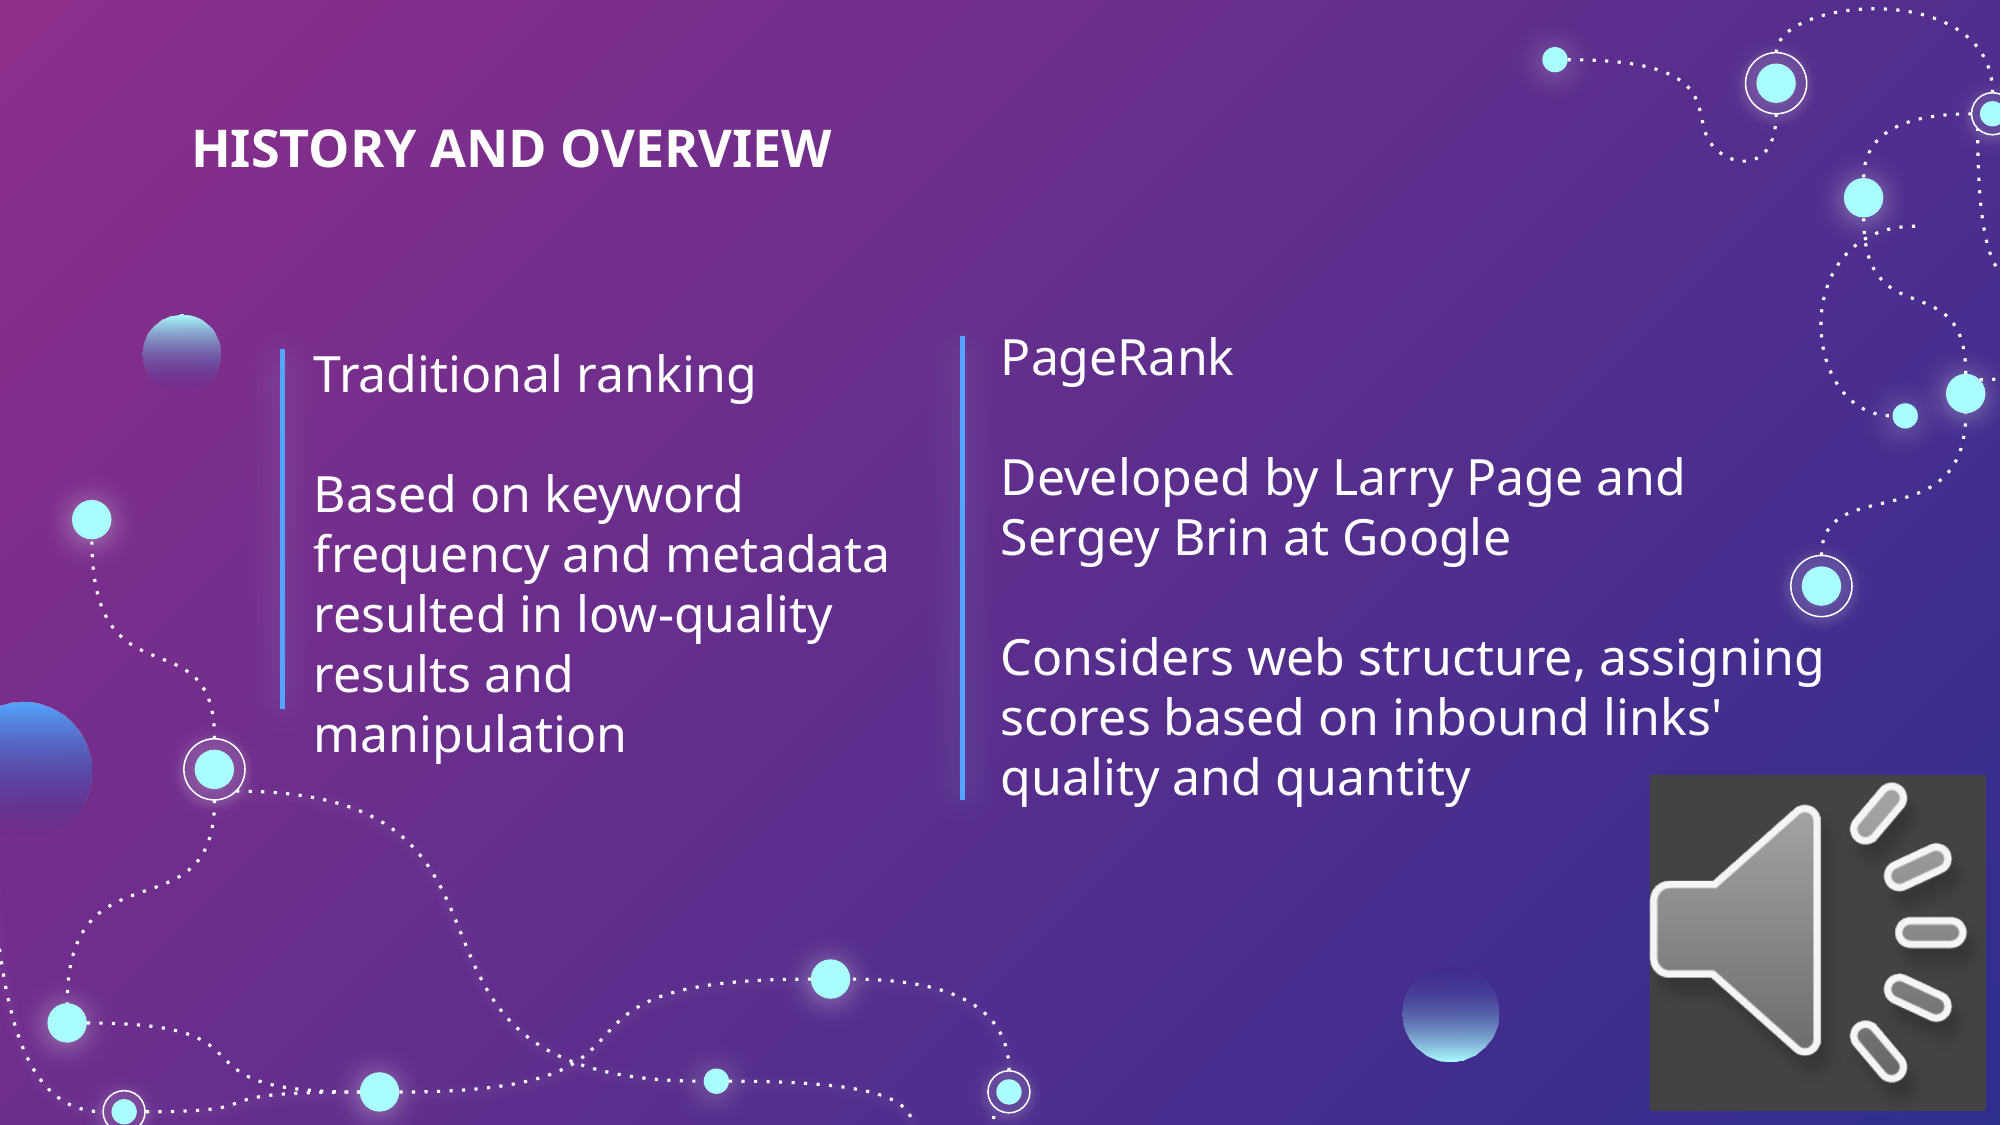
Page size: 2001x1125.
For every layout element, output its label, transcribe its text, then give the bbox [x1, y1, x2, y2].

subtitle PageRank Developed by Larry Page and Sergey Brin at Google Considers web structure, assigning scores based on inbound links' quality and quantity [980, 305, 1849, 640]
title HISTORY AND OVERVIEW [157, 95, 1843, 221]
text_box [0, 499, 1031, 1125]
picture [1648, 773, 1987, 1112]
subtitle Traditional ranking Based on keyword frequency and metadata resulted in low-quality results and manipulation [293, 322, 920, 498]
text_box [142, 314, 221, 393]
